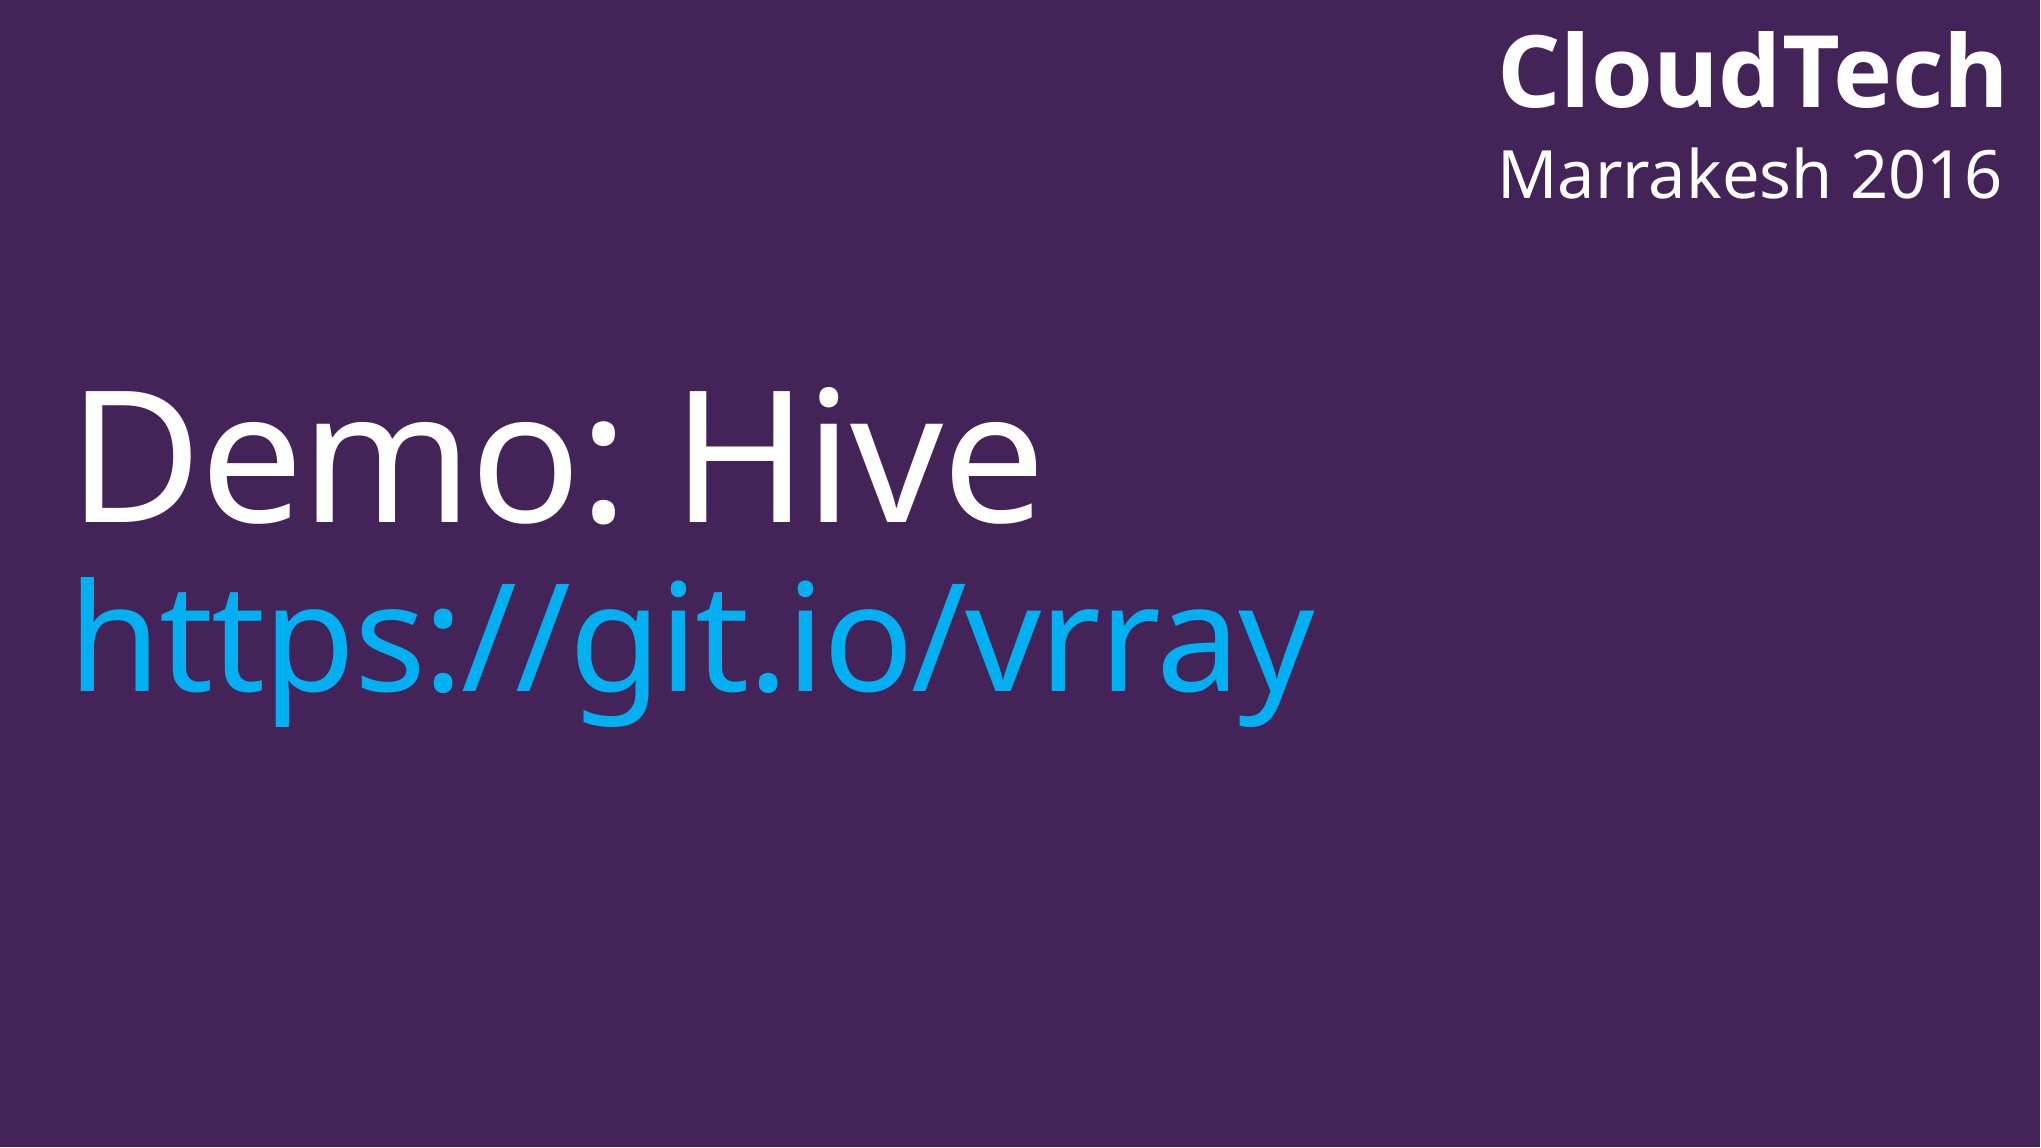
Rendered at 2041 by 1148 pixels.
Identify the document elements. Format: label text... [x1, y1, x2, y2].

title Demo: Hive https://git.io/vrray [45, 348, 1996, 650]
